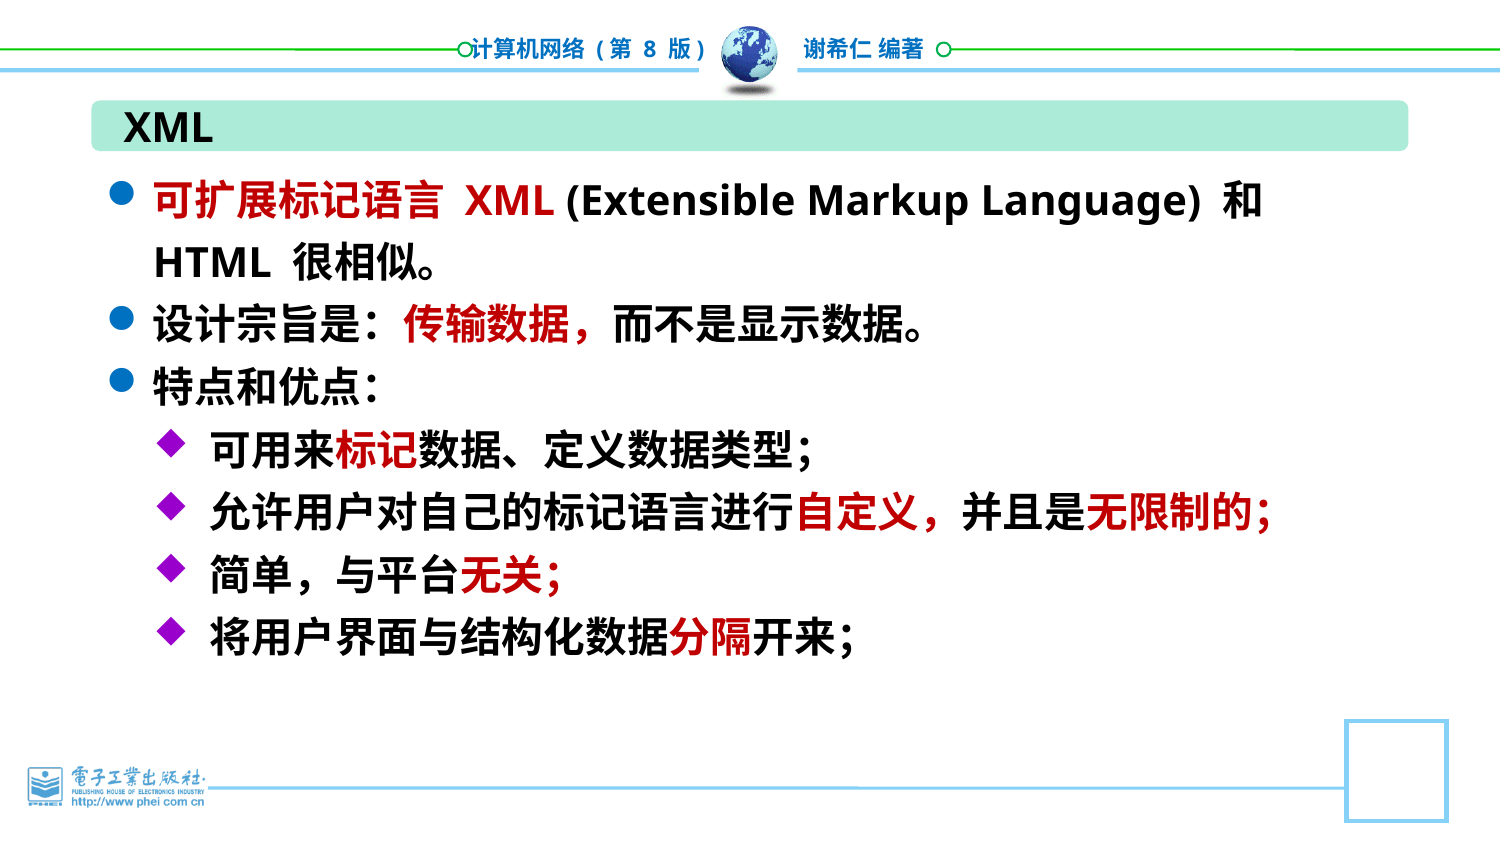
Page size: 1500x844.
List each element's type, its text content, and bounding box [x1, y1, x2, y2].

text_box XML [108, 93, 229, 159]
text_box [229, 100, 1409, 152]
picture [719, 24, 779, 100]
text_box [91, 100, 108, 152]
picture [23, 764, 208, 809]
text_box 可扩展标记语言 XML (Extensible Markup Language) 和 HTML 很相似。 设计宗旨是：传输数据，而不是显示数据。 特点和优点： 可用来标记数据、定义数据类型； 允许用户对自己的标记语言进行自定义，并且是无限制的； 简单，与平台无关； 将用户界面与结构化数据分隔开来； [91, 153, 1409, 669]
